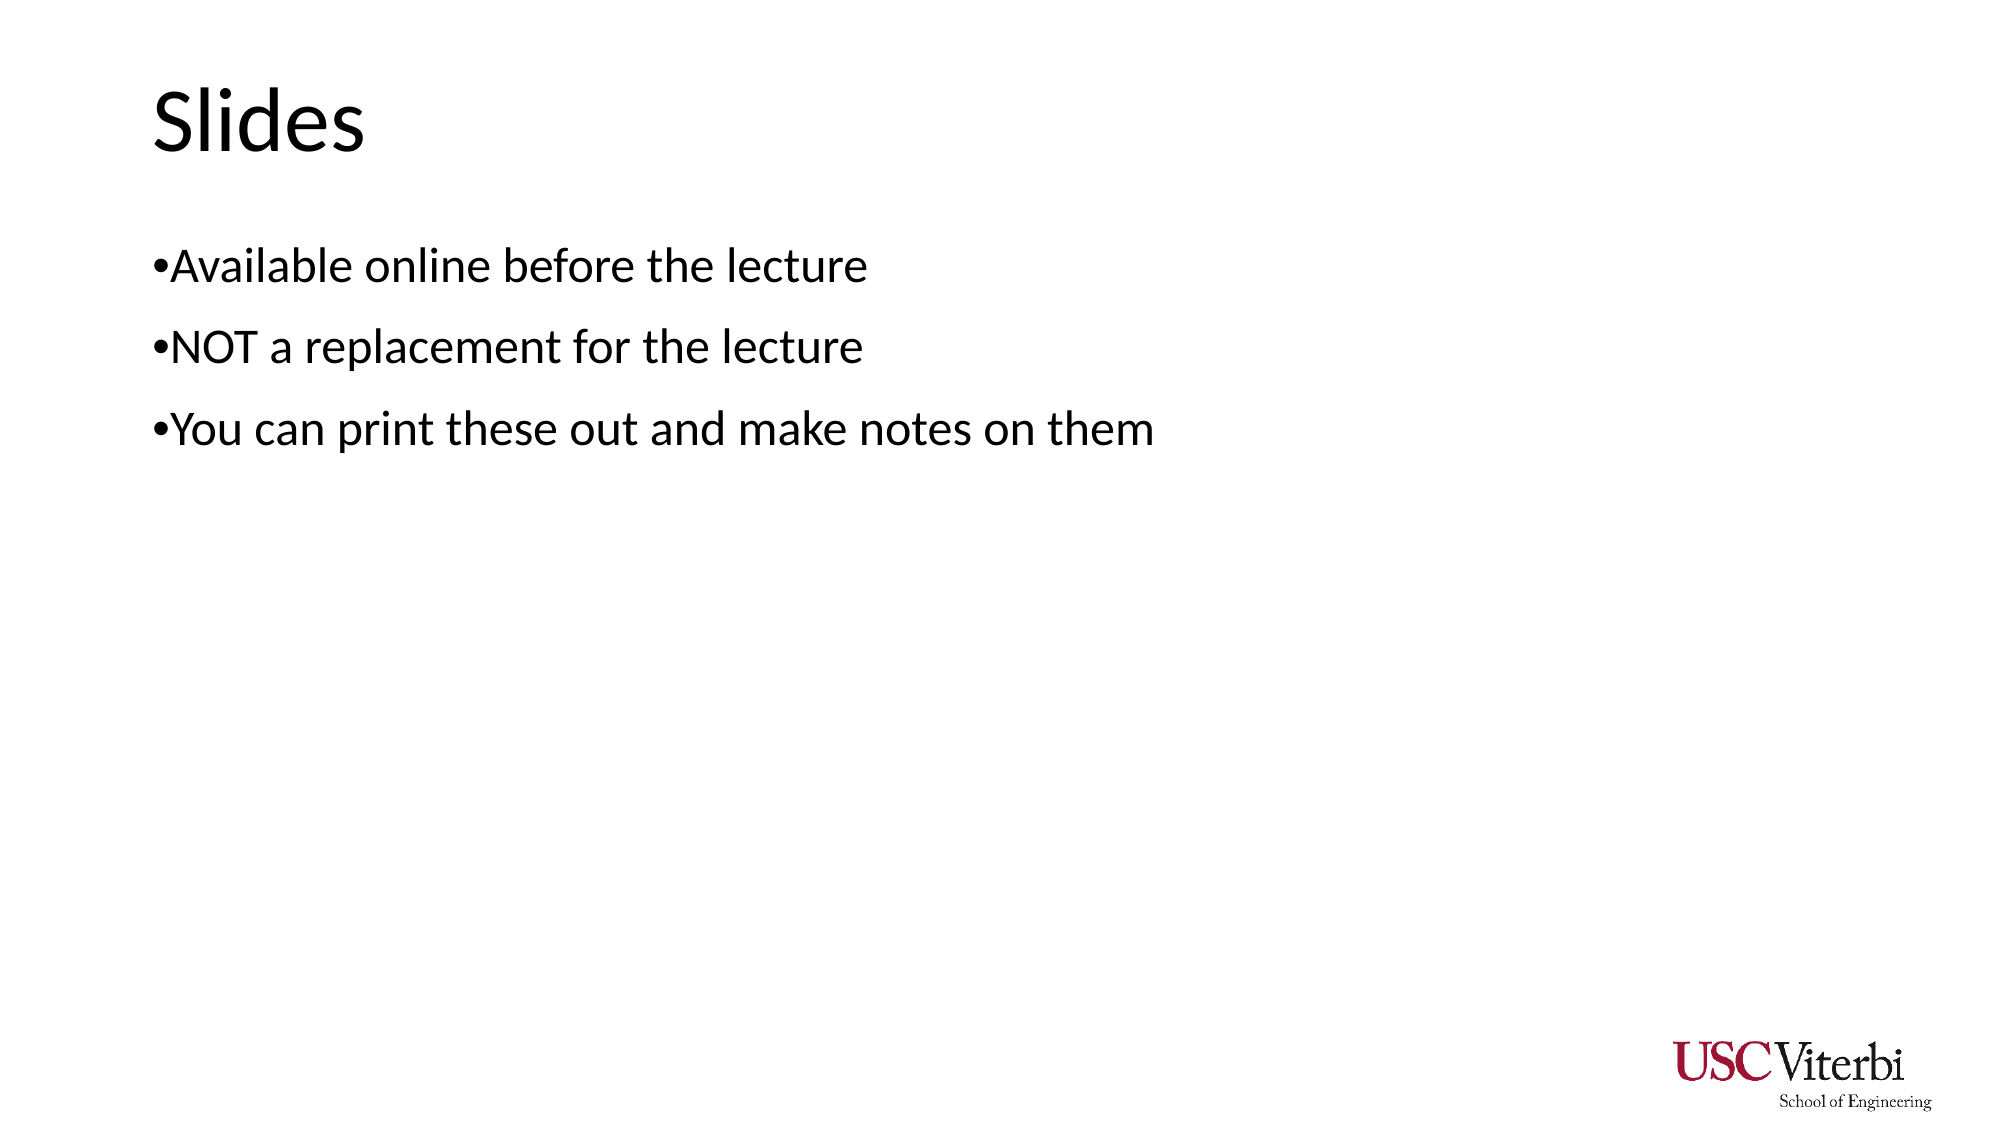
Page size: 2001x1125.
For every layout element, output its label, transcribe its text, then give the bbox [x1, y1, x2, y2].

title Slides [137, 12, 1863, 215]
list •Available online before the lecture •NOT a replacement for the lecture •You can print these out and make notes on them [137, 215, 1863, 1014]
picture [1641, 1027, 1964, 1118]
